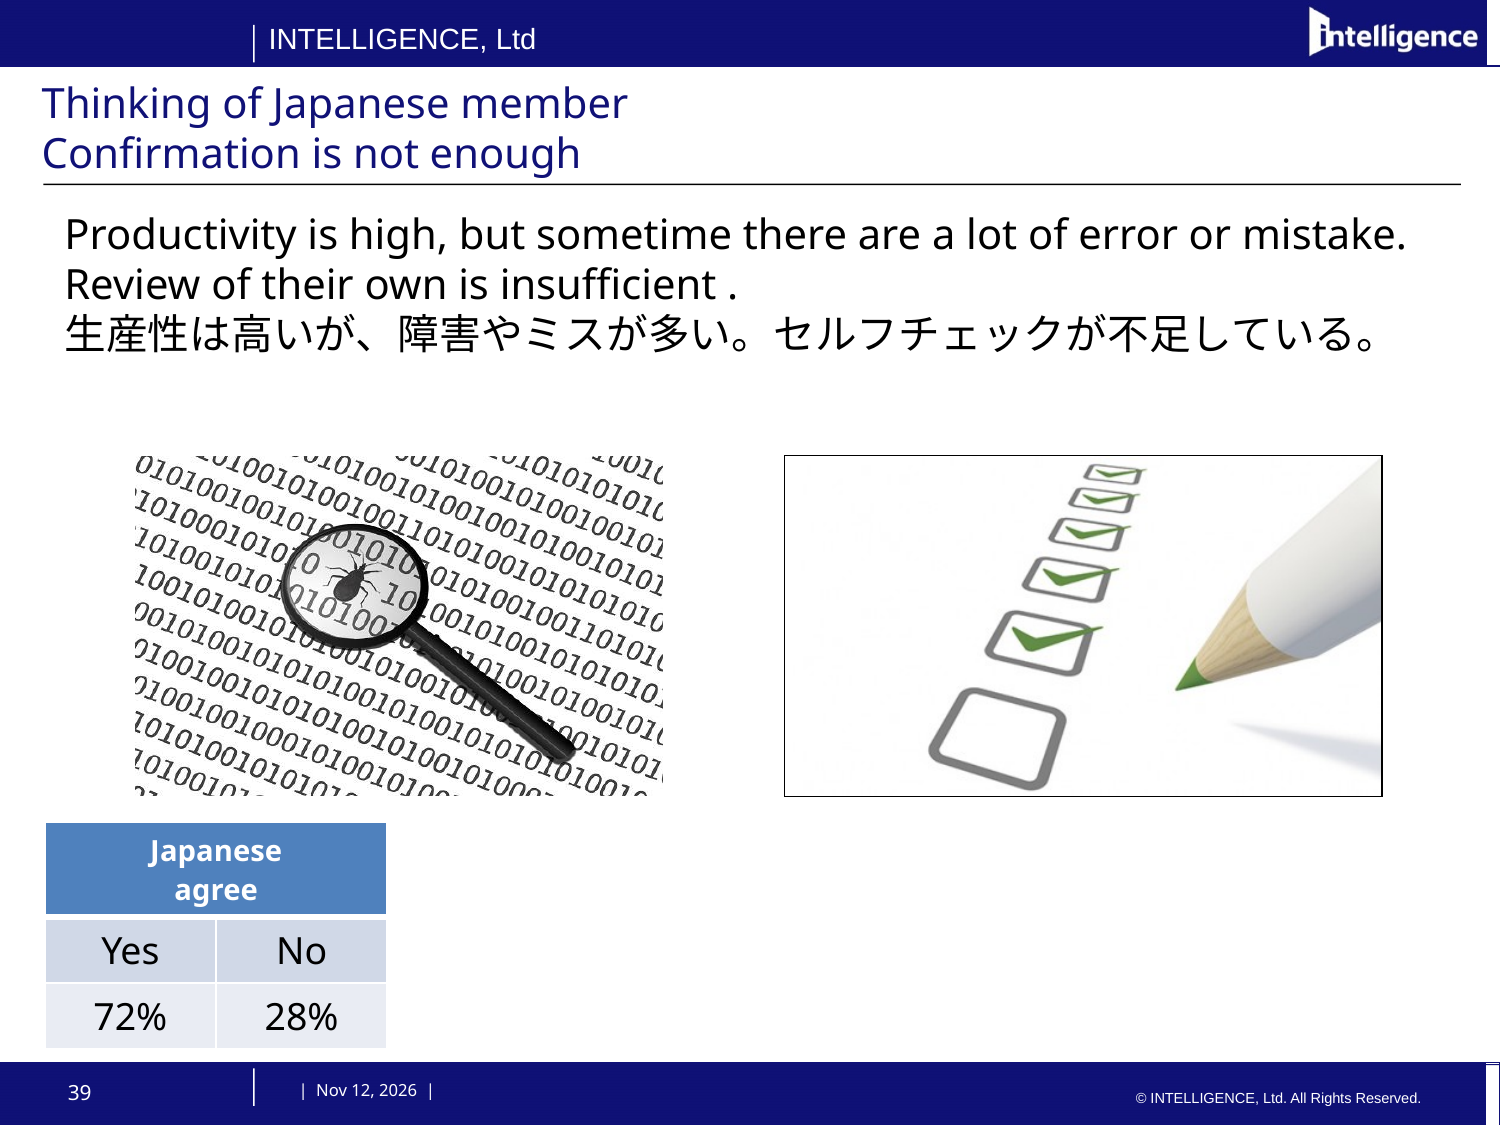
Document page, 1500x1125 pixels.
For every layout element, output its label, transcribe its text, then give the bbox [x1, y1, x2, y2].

table_cell No [217, 920, 386, 982]
picture [135, 455, 663, 797]
table_cell 28% [217, 984, 386, 1048]
table_header Japanese agree [46, 823, 386, 914]
footer | 31-Oct-14 | [275, 1071, 1175, 1125]
title Thinking of Japanese member Confirmation is not enough [41, 66, 1460, 185]
text_box Productivity is high, but sometime there are a lot of error or mistake. Review of their own is insufficient . 生産性は高いが、障害やミスが多い。セルフチェックが不足している。 [49, 196, 1459, 374]
picture [0, 0, 1487, 65]
table_cell 72% [46, 984, 215, 1048]
slide_number 39 [53, 1070, 254, 1118]
table_cell Yes [46, 920, 215, 982]
picture [0, 1063, 1486, 1125]
picture [785, 455, 1382, 797]
